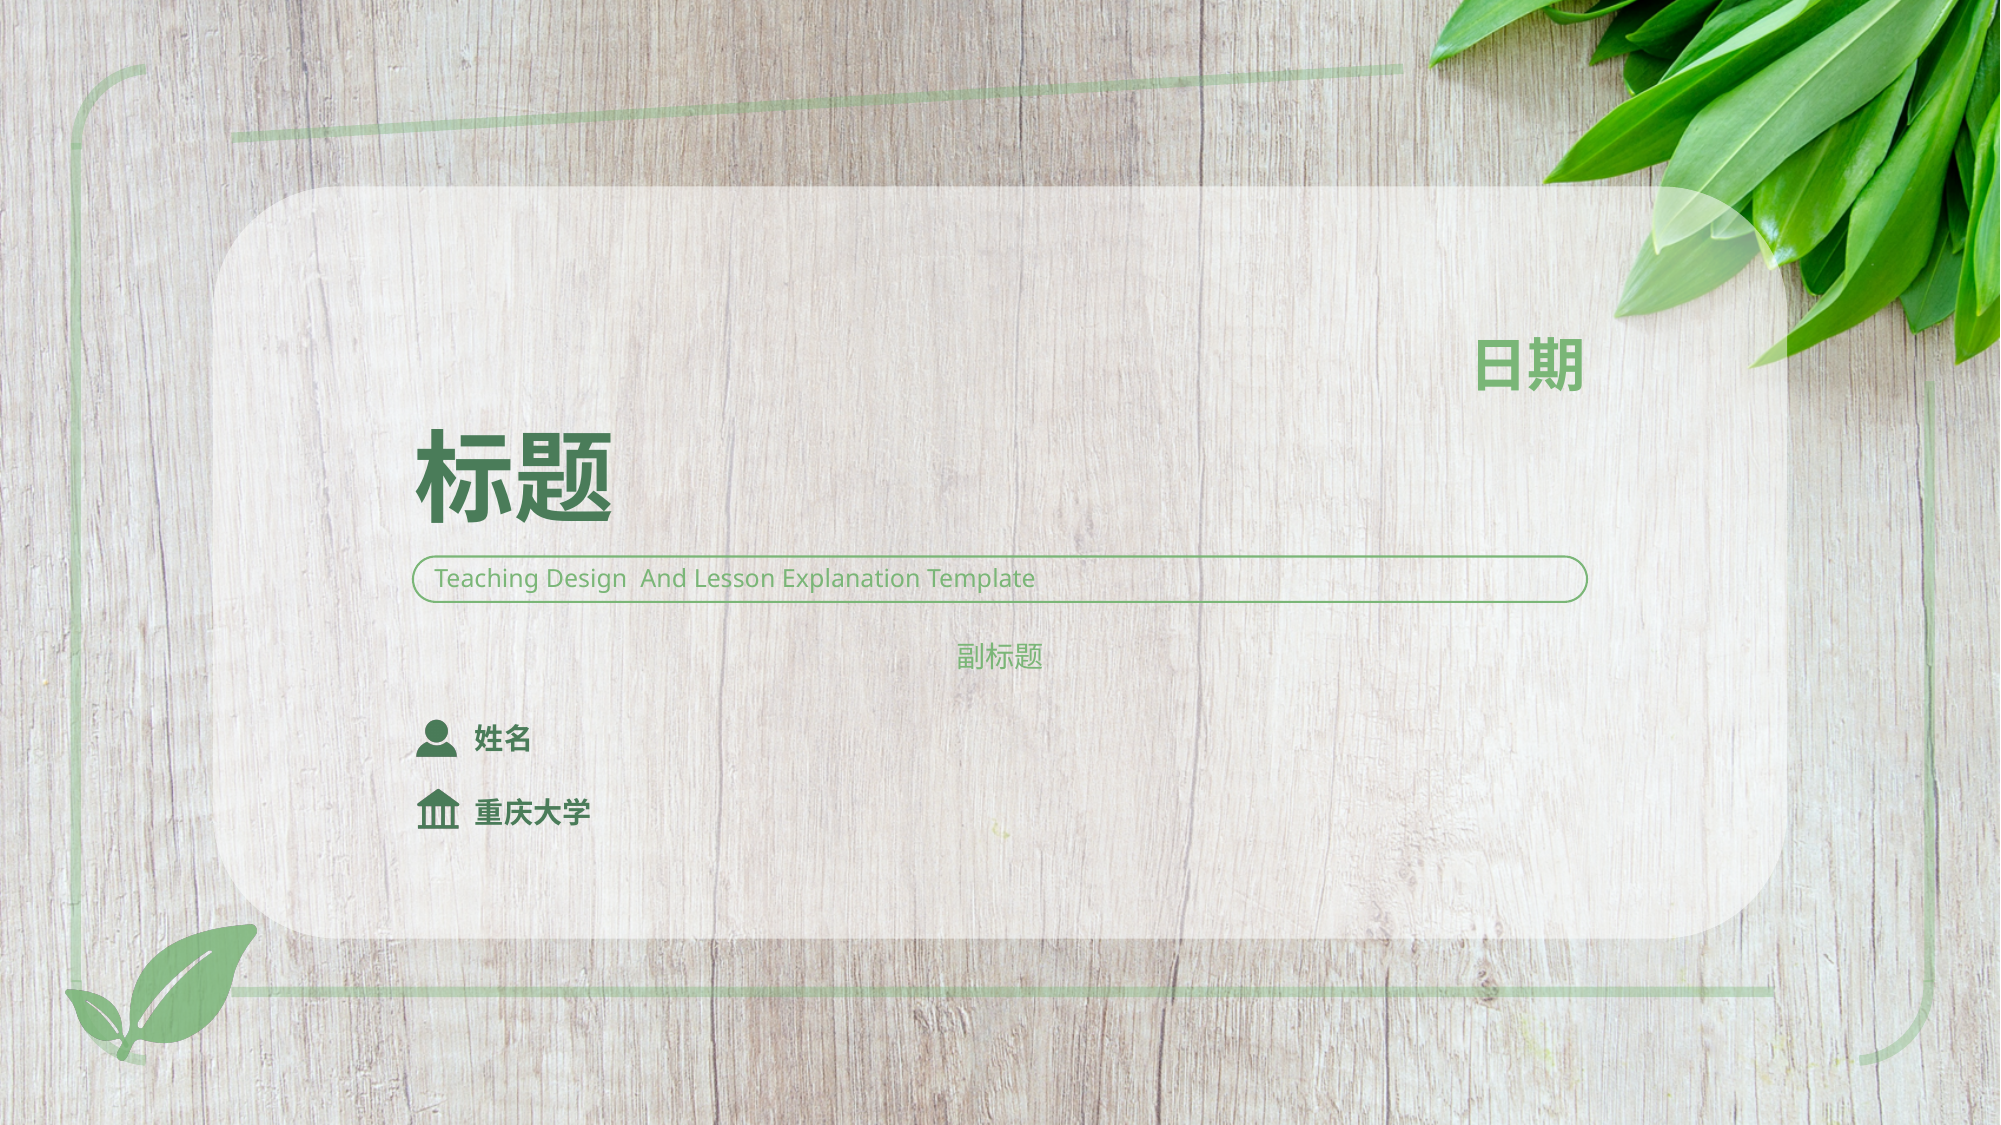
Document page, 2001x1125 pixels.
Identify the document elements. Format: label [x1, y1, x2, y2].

picture [0, 0, 2000, 1125]
text_box [399, 320, 1601, 602]
text_box [412, 713, 714, 839]
text_box [75, 68, 1930, 1061]
